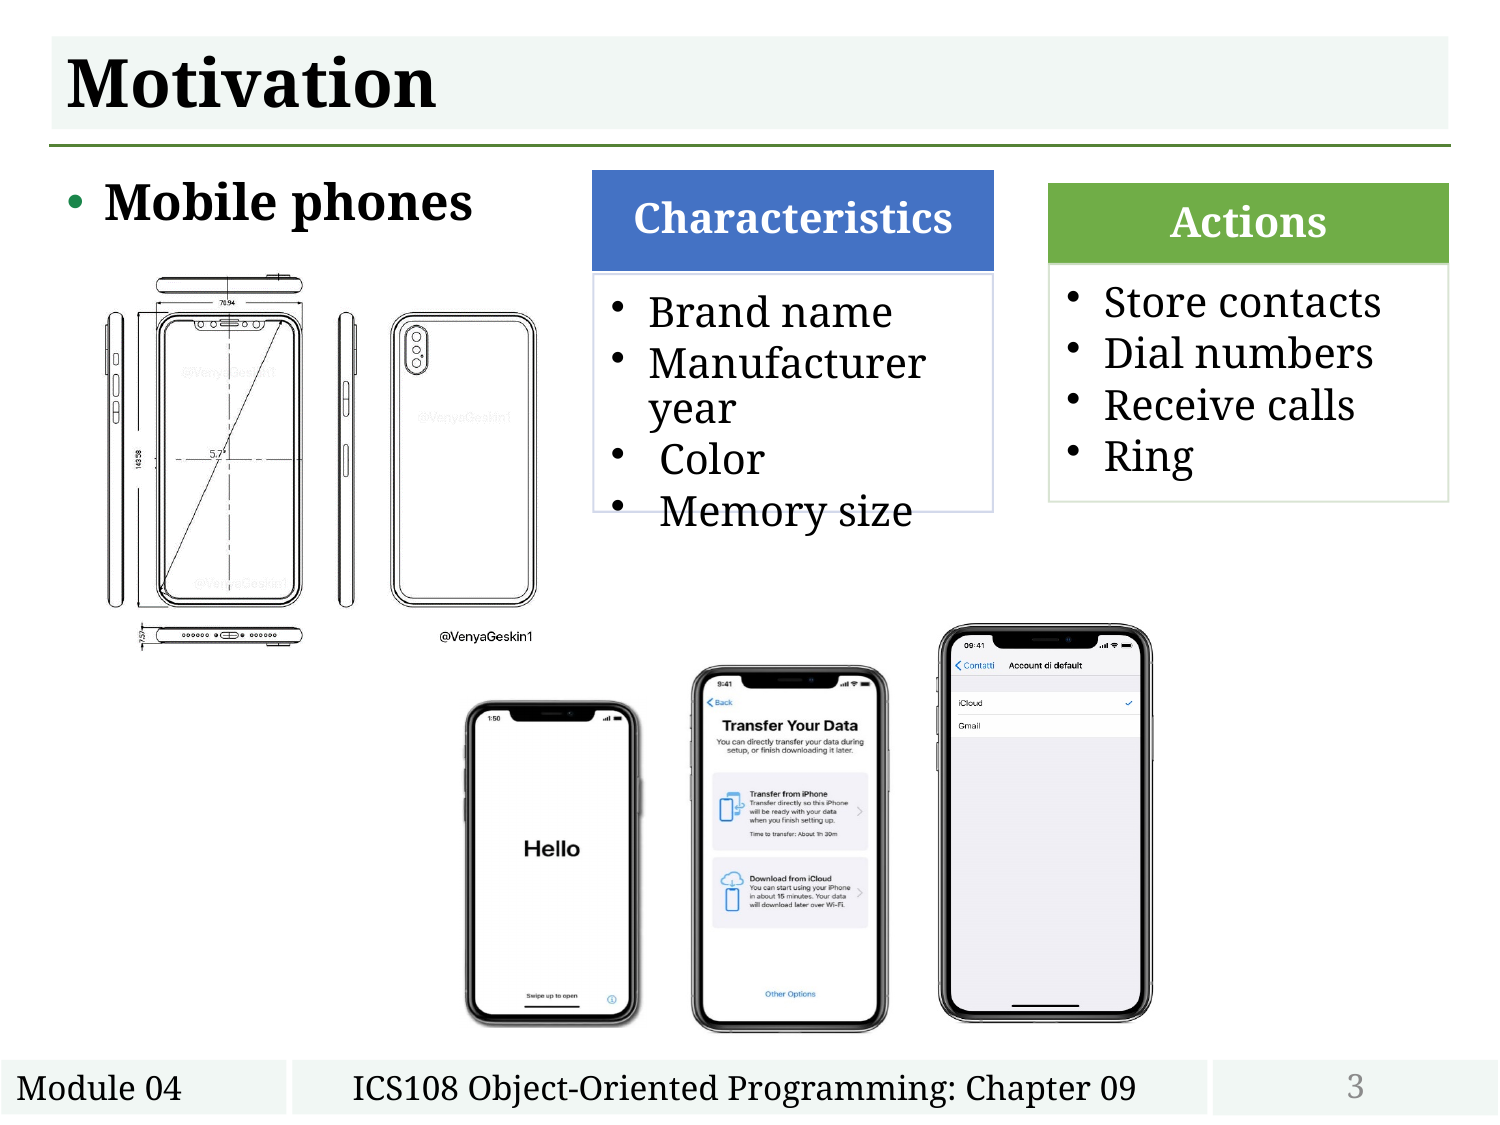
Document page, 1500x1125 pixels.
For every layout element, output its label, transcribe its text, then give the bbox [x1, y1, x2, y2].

title Motivation [51, 36, 1449, 130]
picture [88, 268, 556, 659]
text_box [459, 623, 1154, 1040]
list Mobile phones [51, 169, 1454, 1020]
slide_number 3 [1212, 1059, 1498, 1116]
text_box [593, 171, 1449, 545]
